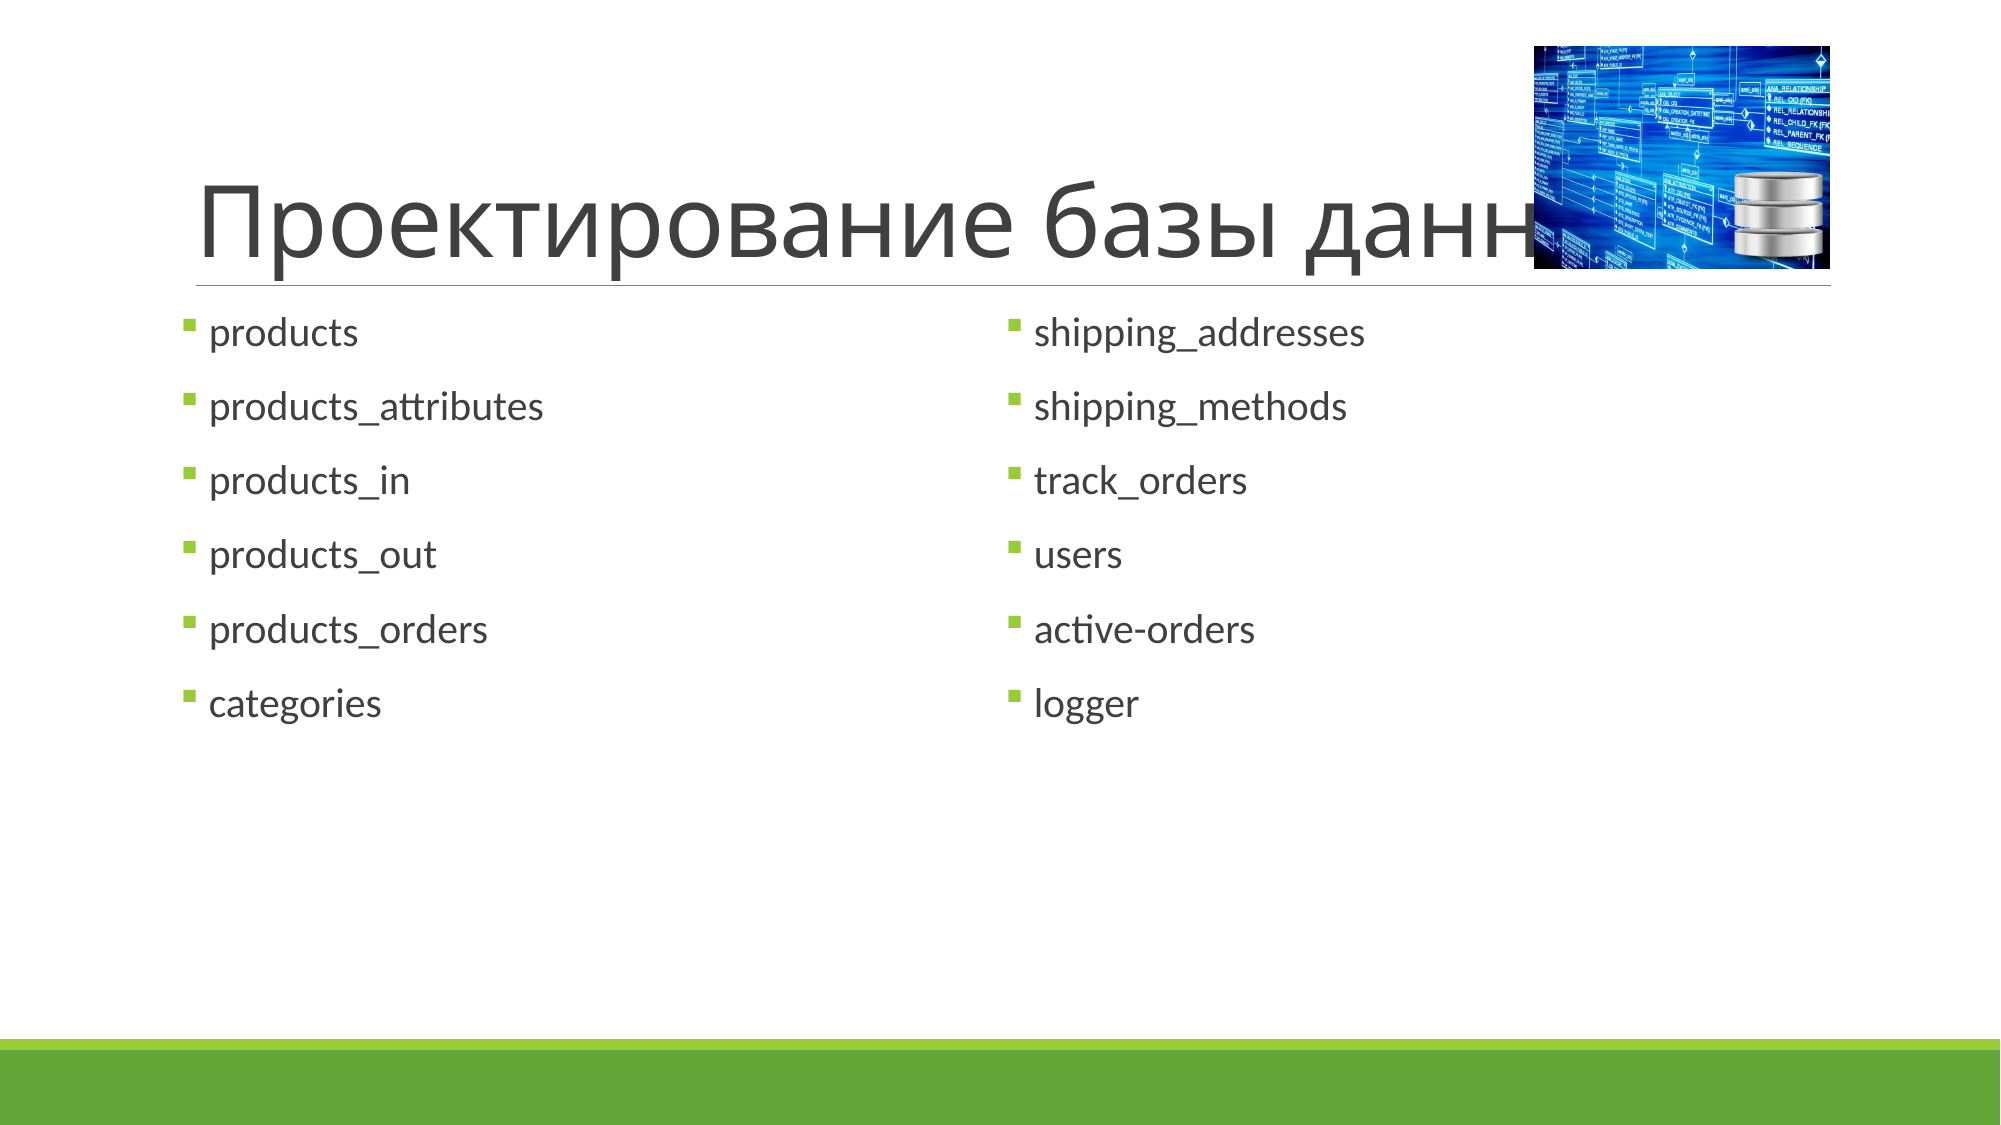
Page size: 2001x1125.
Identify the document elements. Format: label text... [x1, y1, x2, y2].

list products products_attributes products_in products_out products_orders categories shipping_addresses shipping_methods track_orders users active-orders logger [180, 302, 1830, 963]
picture [1533, 46, 1831, 270]
title Проектирование базы данных [180, 47, 1830, 285]
